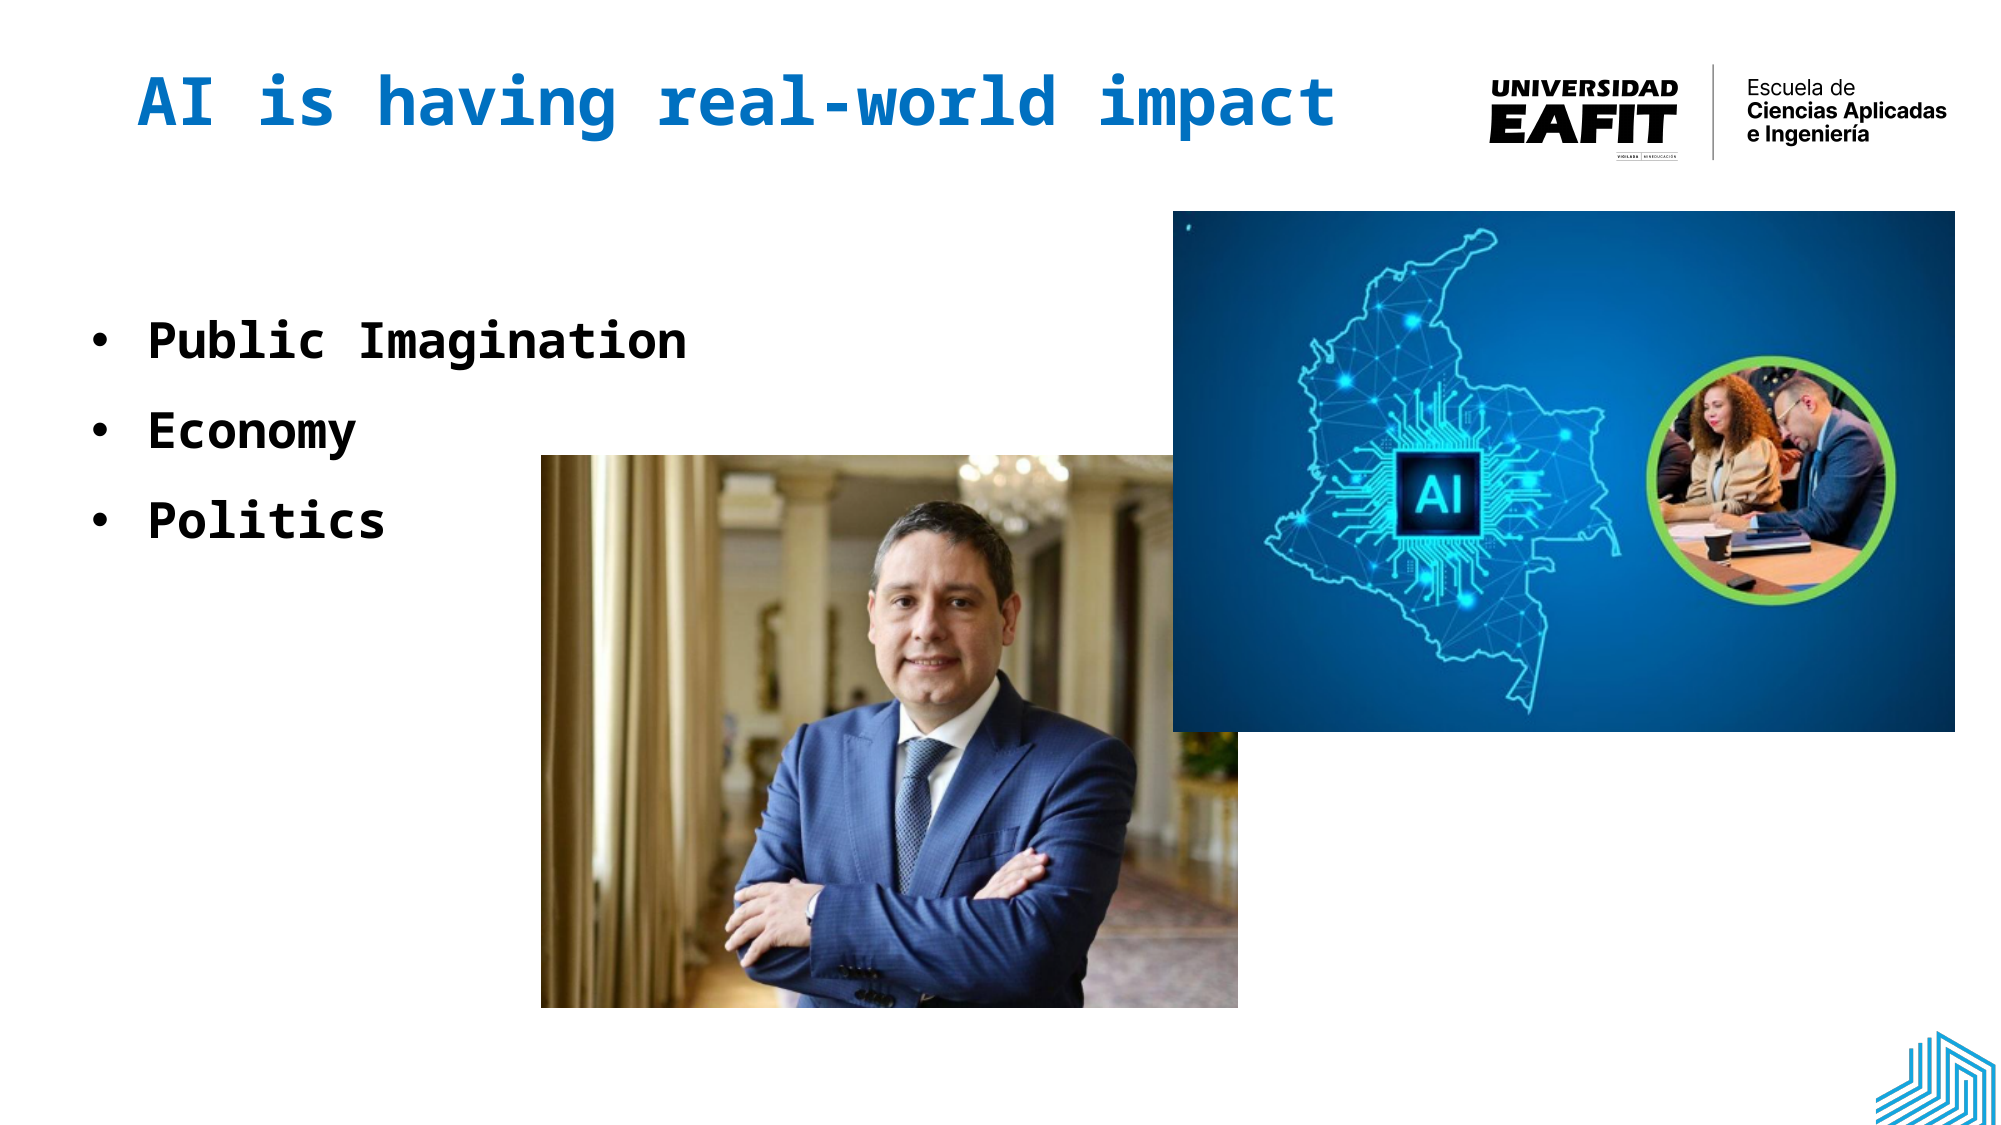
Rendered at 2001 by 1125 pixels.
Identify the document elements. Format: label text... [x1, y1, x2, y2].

picture [541, 211, 1955, 1008]
picture [1873, 1025, 2000, 1125]
text_box Public Imagination Economy Politics [76, 211, 703, 602]
picture [1430, 33, 2000, 192]
text_box AI is having real-world impact [122, 60, 1451, 244]
